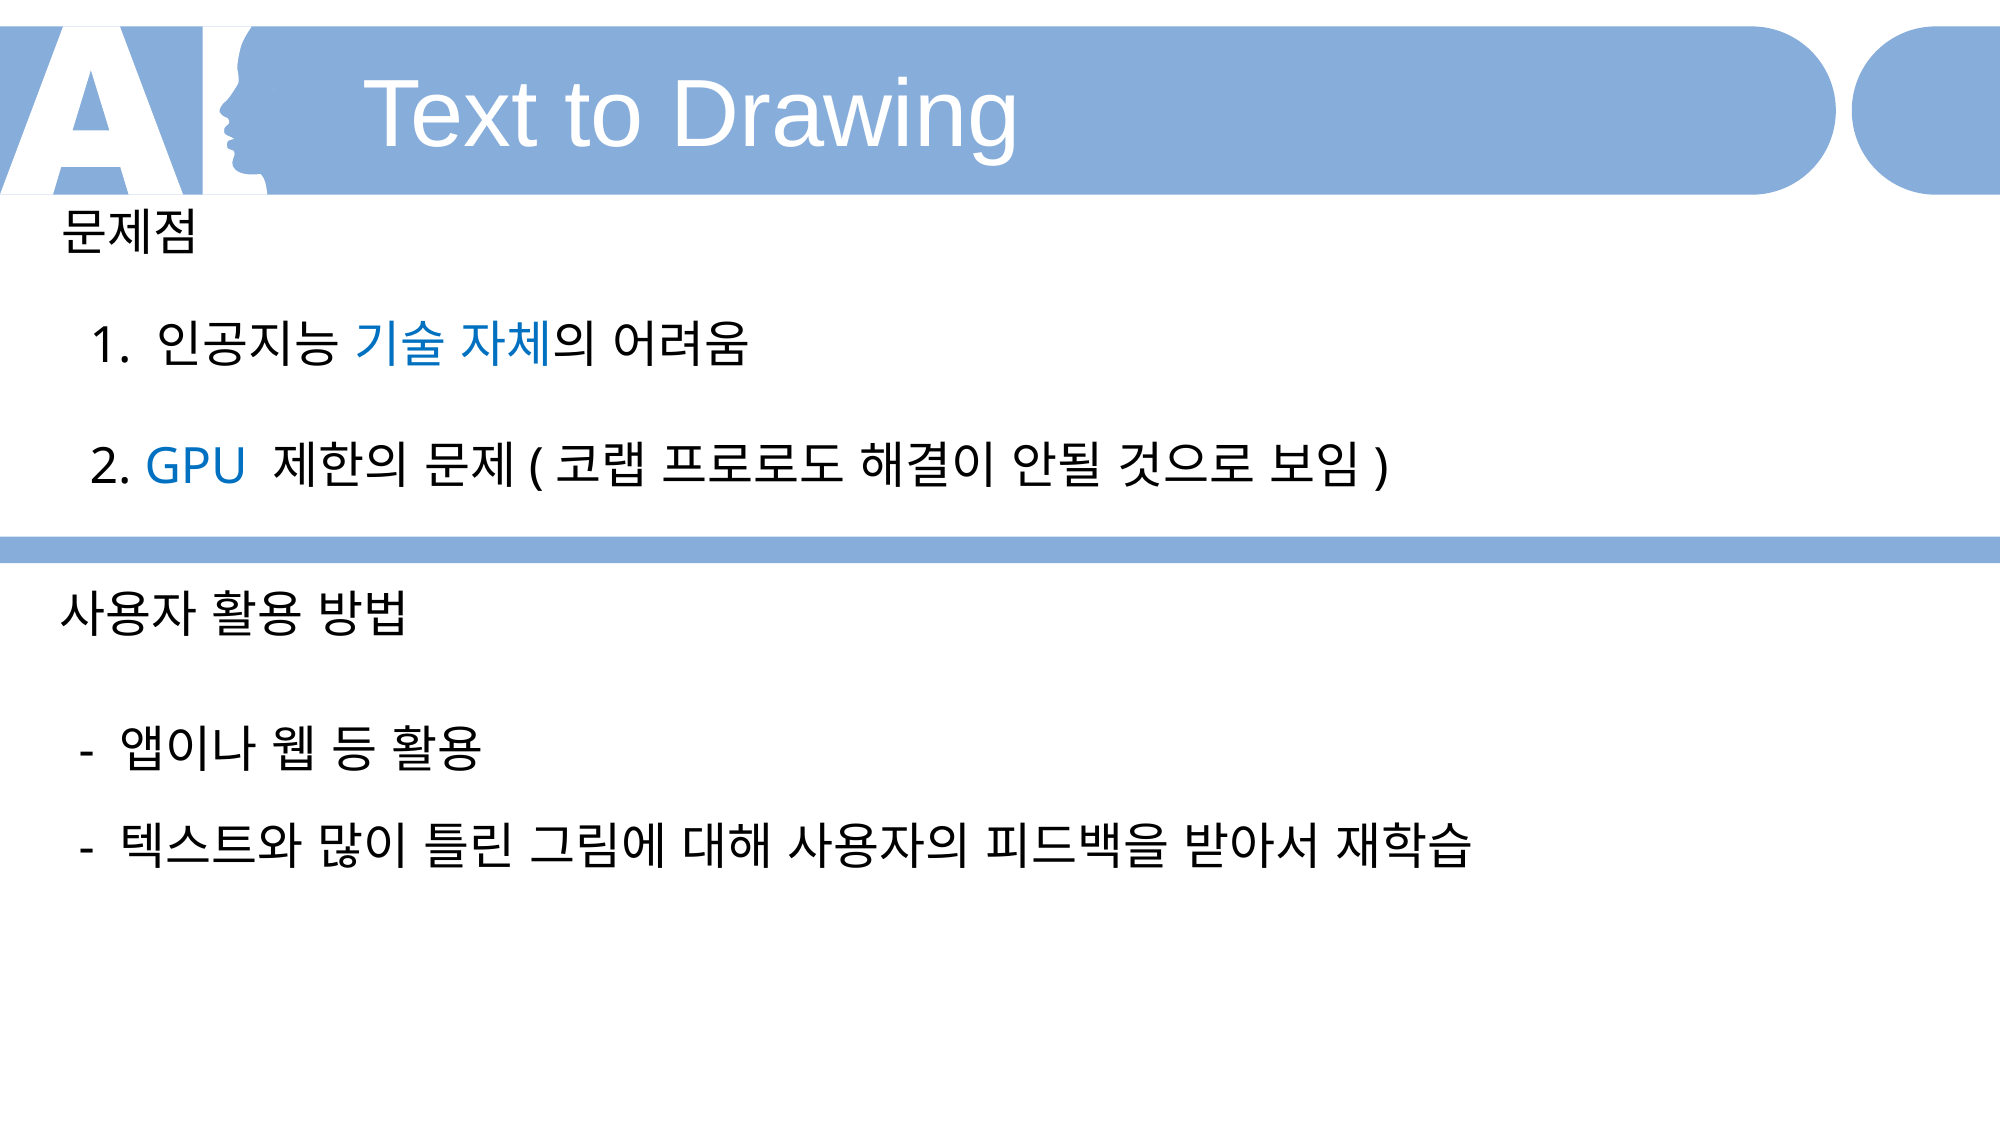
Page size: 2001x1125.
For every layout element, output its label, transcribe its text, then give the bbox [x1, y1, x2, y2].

text_box 1. 인공지능 기술 자체의 어려움 [74, 305, 1869, 380]
list Text to Drawing [347, 55, 1952, 175]
text_box - 앱이나 웹 등 활용 [63, 709, 1858, 785]
text_box - 텍스트와 많이 틀린 그림에 대해 사용자의 피드백을 받아서 재학습 [63, 806, 1858, 882]
text_box [0, 535, 2000, 564]
text_box 2. GPU 제한의 문제(코랩 프로로도 해결이 안될 것으로 보임) [74, 426, 1869, 501]
text_box 문제점 [46, 193, 215, 268]
text_box 사용자 활용 방법 [44, 574, 424, 650]
